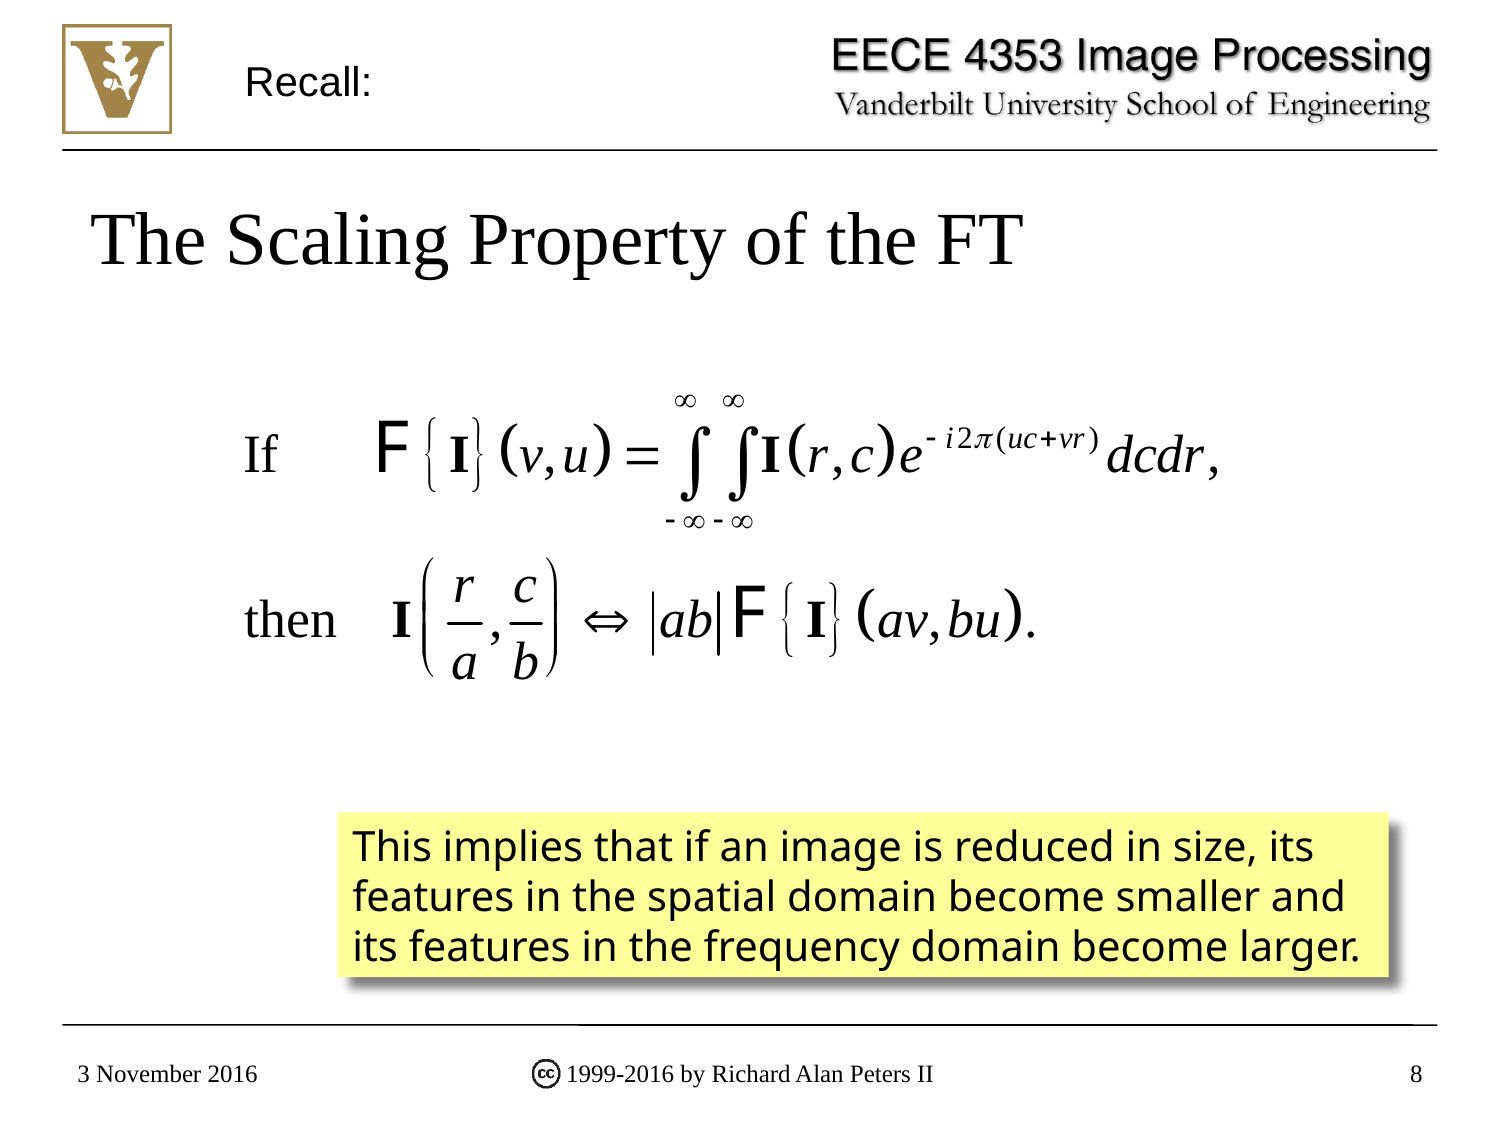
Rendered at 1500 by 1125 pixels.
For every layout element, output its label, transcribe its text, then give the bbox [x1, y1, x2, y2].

picture [826, 25, 1436, 133]
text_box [235, 376, 1231, 701]
text_box This implies that if an image is reduced in size, its features in the spatial domain become smaller and its features in the frequency domain become larger. [337, 812, 1389, 978]
picture [62, 24, 172, 134]
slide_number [62, 1042, 400, 1103]
slide_number 8 [1100, 1042, 1438, 1103]
footer 1999-2016 by Richard Alan Peters II [496, 1042, 1004, 1103]
text_box Recall: [229, 47, 388, 113]
title The Scaling Property of the FT [75, 174, 1350, 294]
